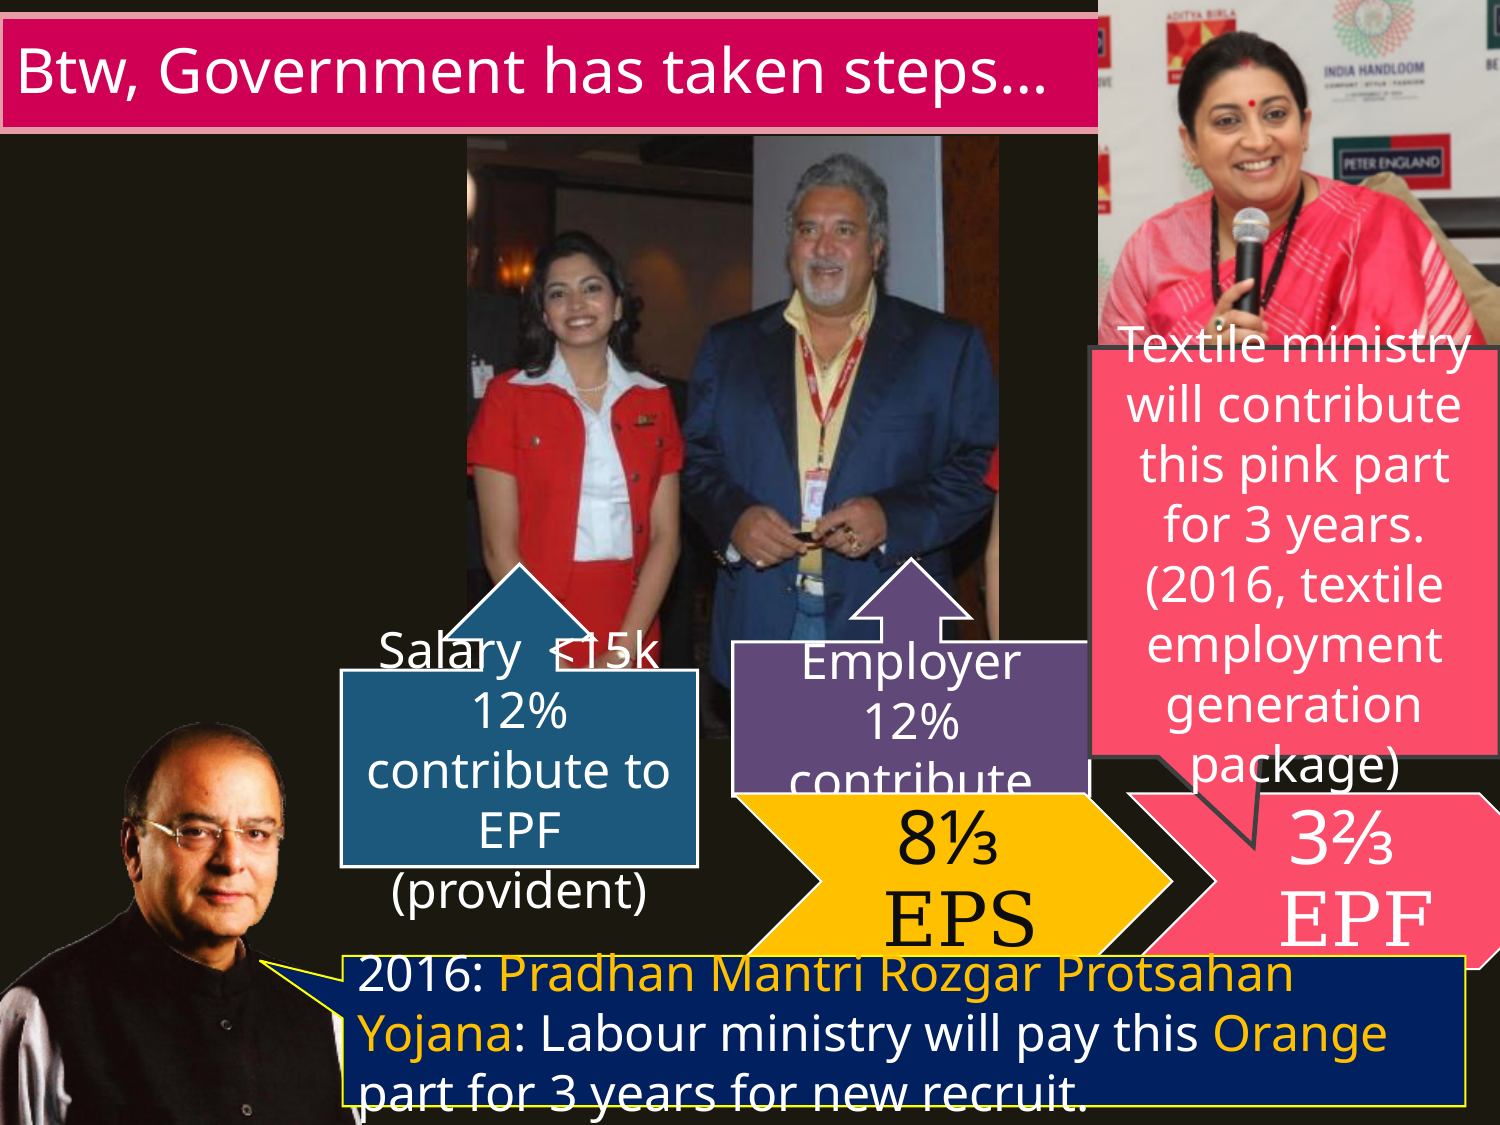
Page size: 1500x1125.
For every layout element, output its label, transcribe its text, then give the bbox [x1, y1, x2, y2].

picture [467, 136, 999, 739]
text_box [732, 775, 1500, 987]
text_box 2016: Pradhan Mantri Rozgar Protsahan Yojana: Labour ministry will pay this Orange part for 3 years for new recruit. [362, 954, 1467, 1108]
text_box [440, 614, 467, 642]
text_box Employer 12% contribute [731, 640, 1092, 792]
text_box Textile ministry will contribute this pink part for 3 years. (2016, textile employment generation package) [1088, 346, 1500, 775]
text_box Salary <15k 12% contribute to EPF (provident) [339, 668, 700, 869]
picture [1097, 0, 1500, 384]
picture [0, 722, 362, 1125]
title Btw, Government has taken steps… [0, 12, 1097, 134]
